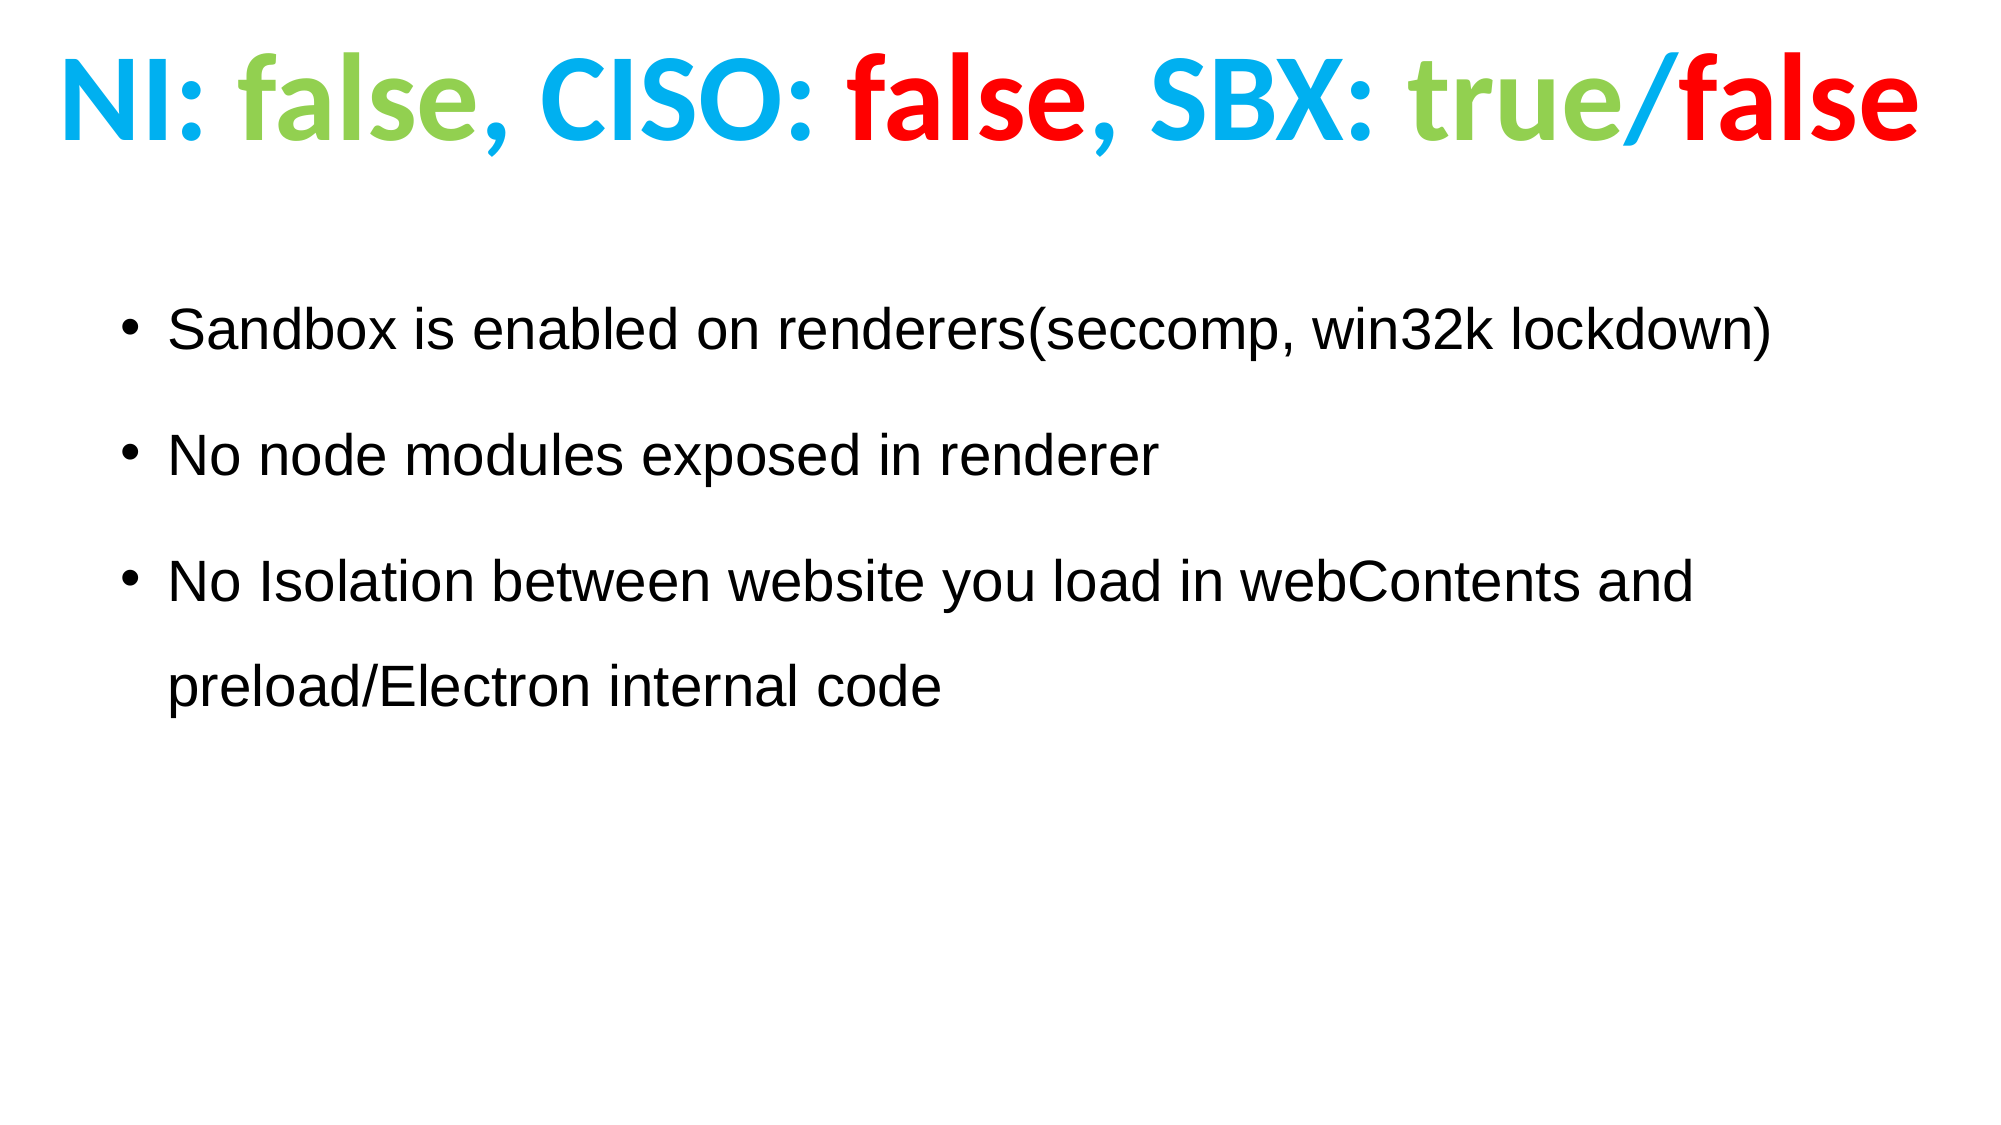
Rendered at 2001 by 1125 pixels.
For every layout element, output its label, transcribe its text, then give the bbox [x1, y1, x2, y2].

text_box NI: false, CISO: false, SBX: true/false [43, 207, 2000, 326]
list Sandbox is enabled on renderers(seccomp, win32k lockdown) No node modules exposed in renderer No Isolation between website you load in webContents and preload/Electron internal code [105, 326, 1980, 1099]
